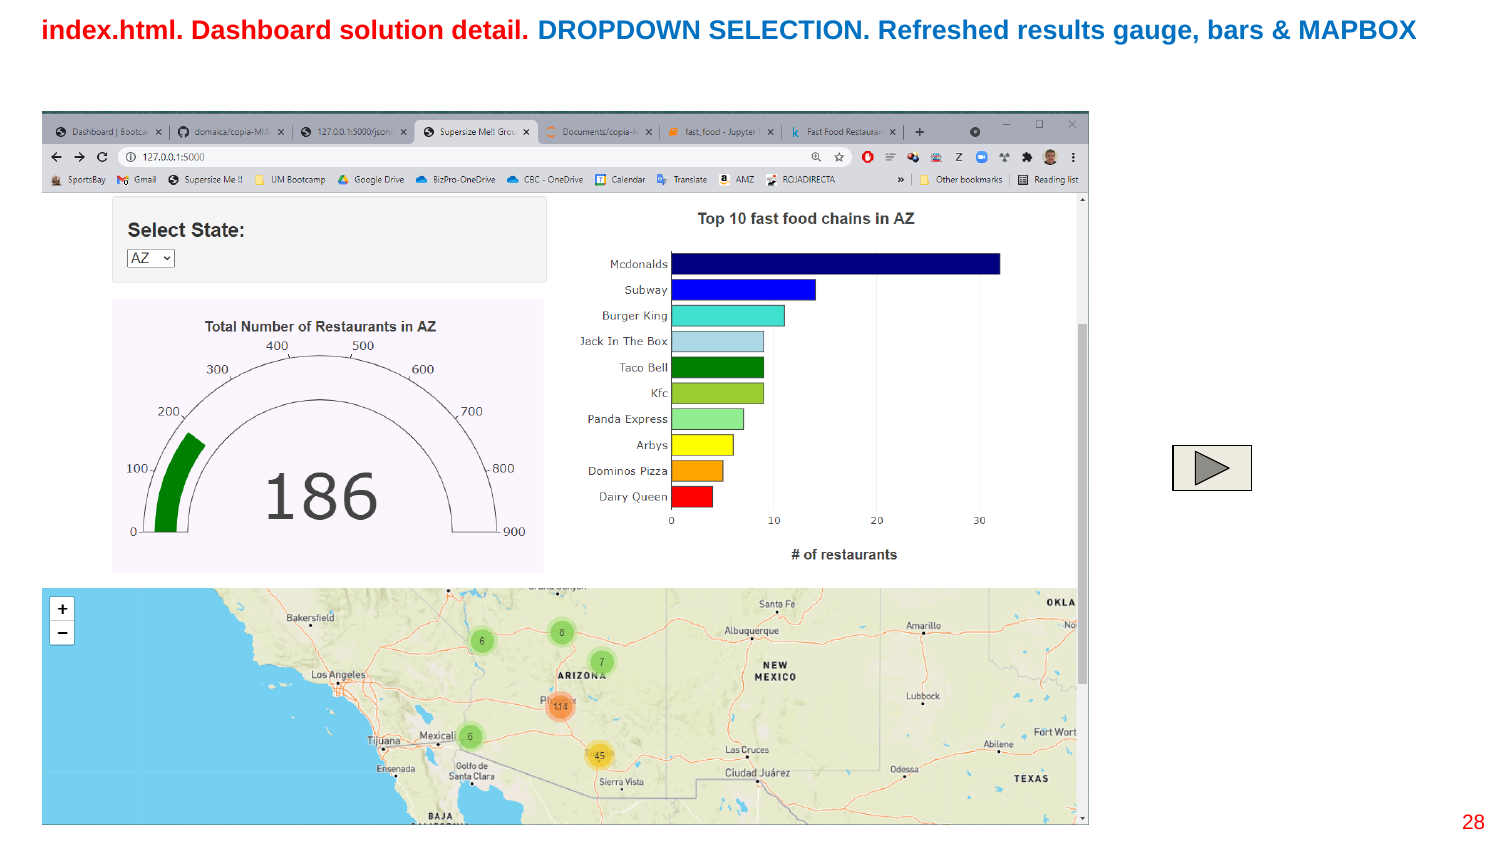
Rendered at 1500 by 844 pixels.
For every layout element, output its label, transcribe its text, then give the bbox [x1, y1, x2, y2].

picture [42, 111, 1089, 825]
slide_number 28 [1149, 798, 1500, 844]
title index.html. Dashboard solution detail. DROPDOWN SELECTION. Refreshed results gauge, bars & MAPBOX [26, 4, 1460, 59]
text_box [1171, 444, 1254, 493]
